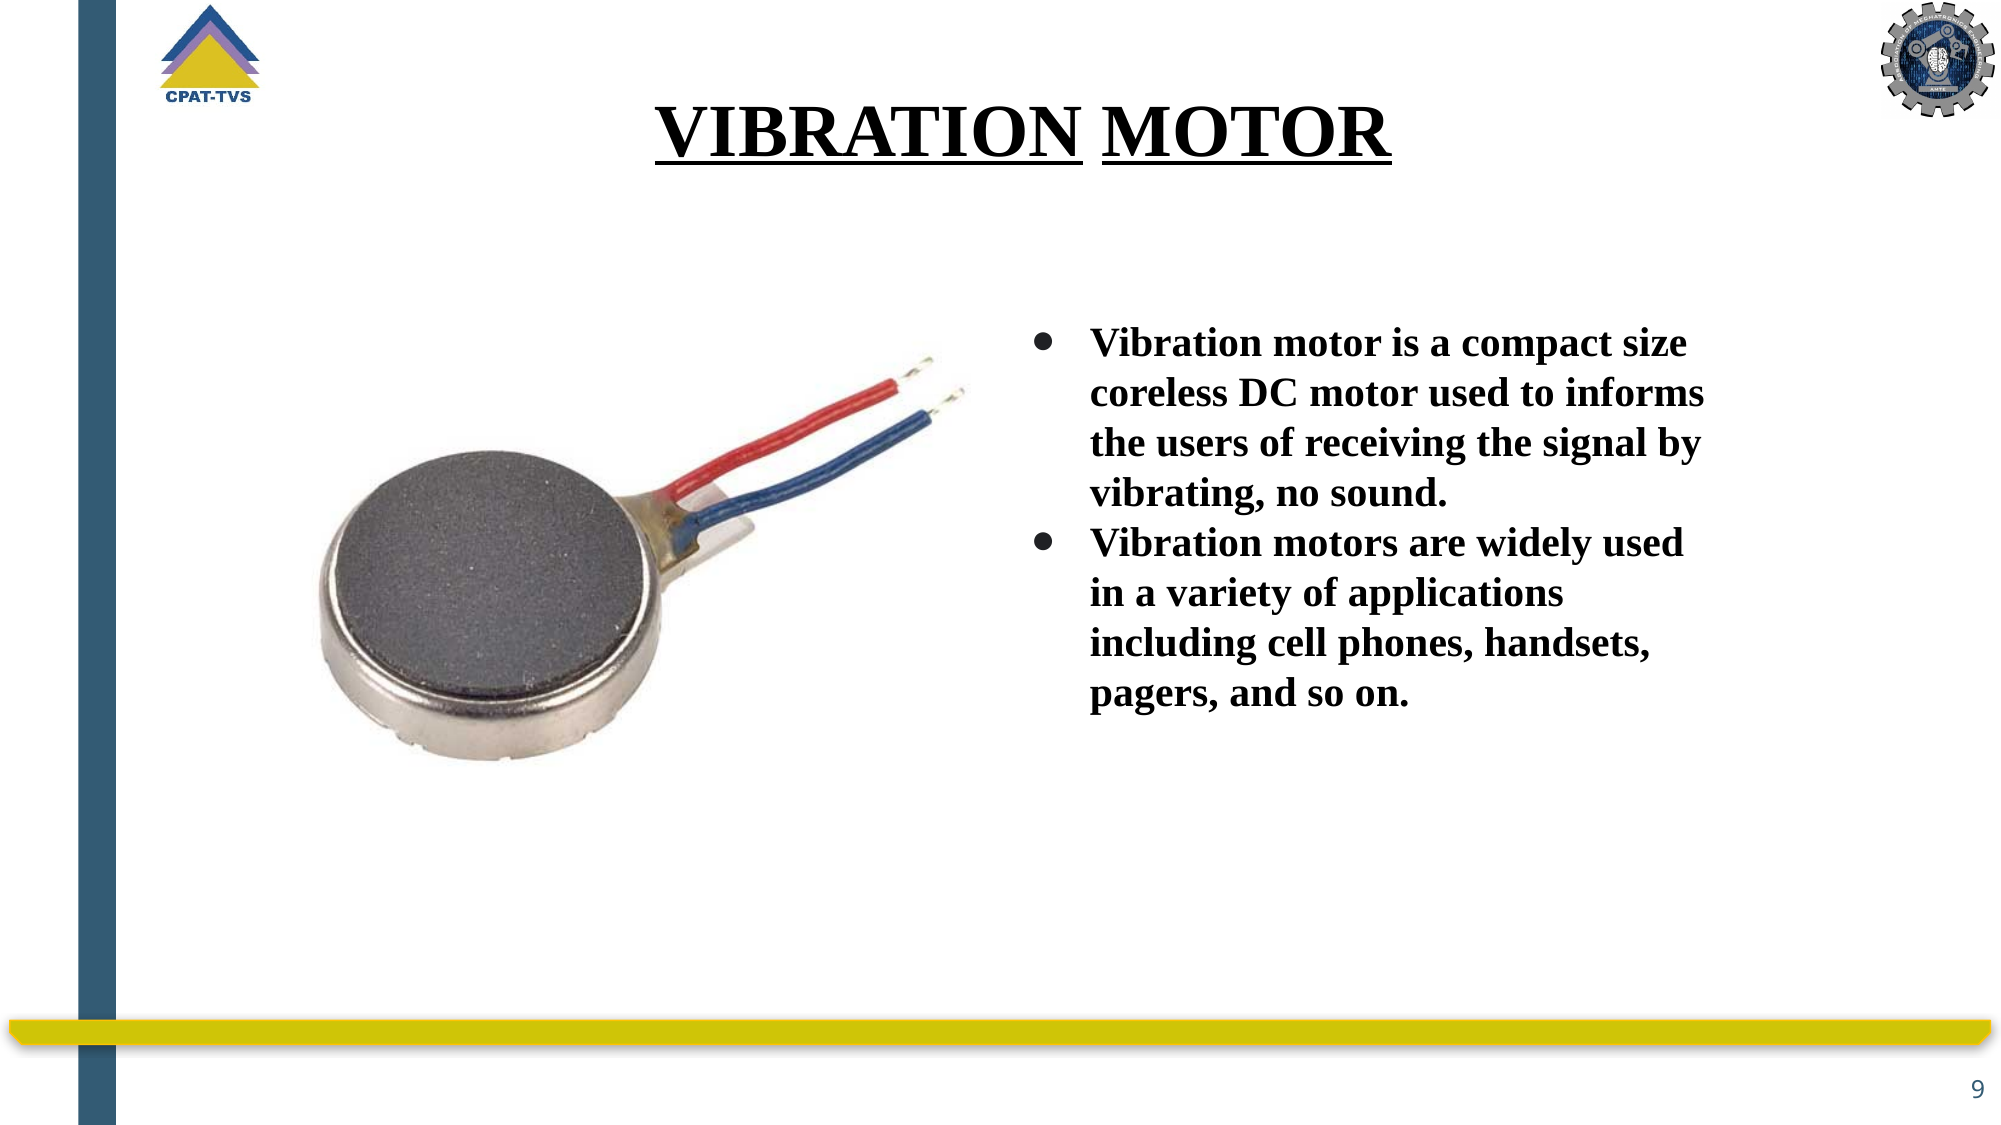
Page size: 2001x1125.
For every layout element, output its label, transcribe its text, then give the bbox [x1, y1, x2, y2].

picture [1881, 2, 2000, 119]
picture [272, 299, 1001, 826]
title VIBRATION MOTOR [308, 68, 1739, 197]
text_box Vibration motor is a compact size coreless DC motor used to informs the users of receiving the signal by vibrating, no sound. Vibration motors are widely used in a variety of applications including cell phones, handsets, pagers, and so on. [1001, 299, 1739, 730]
slide_number 9 [1738, 1057, 2000, 1124]
picture [133, 3, 288, 119]
